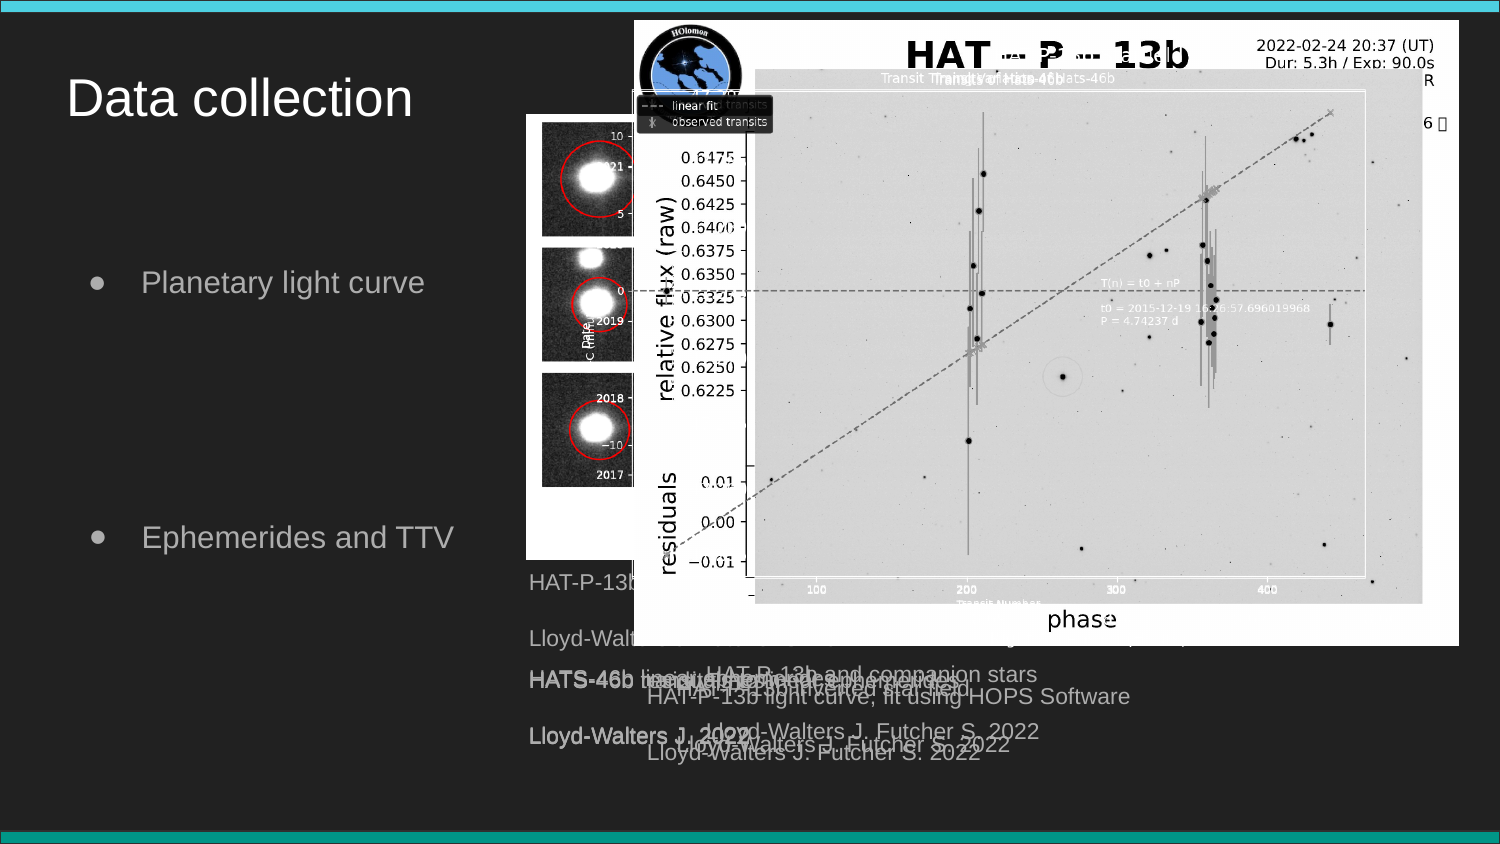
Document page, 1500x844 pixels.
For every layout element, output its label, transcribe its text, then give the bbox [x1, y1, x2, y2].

title Data collection [51, 48, 507, 142]
text_box Planetary light curve [51, 242, 506, 316]
text_box Ephemerides and TTV [51, 496, 506, 570]
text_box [513, 15, 1459, 829]
